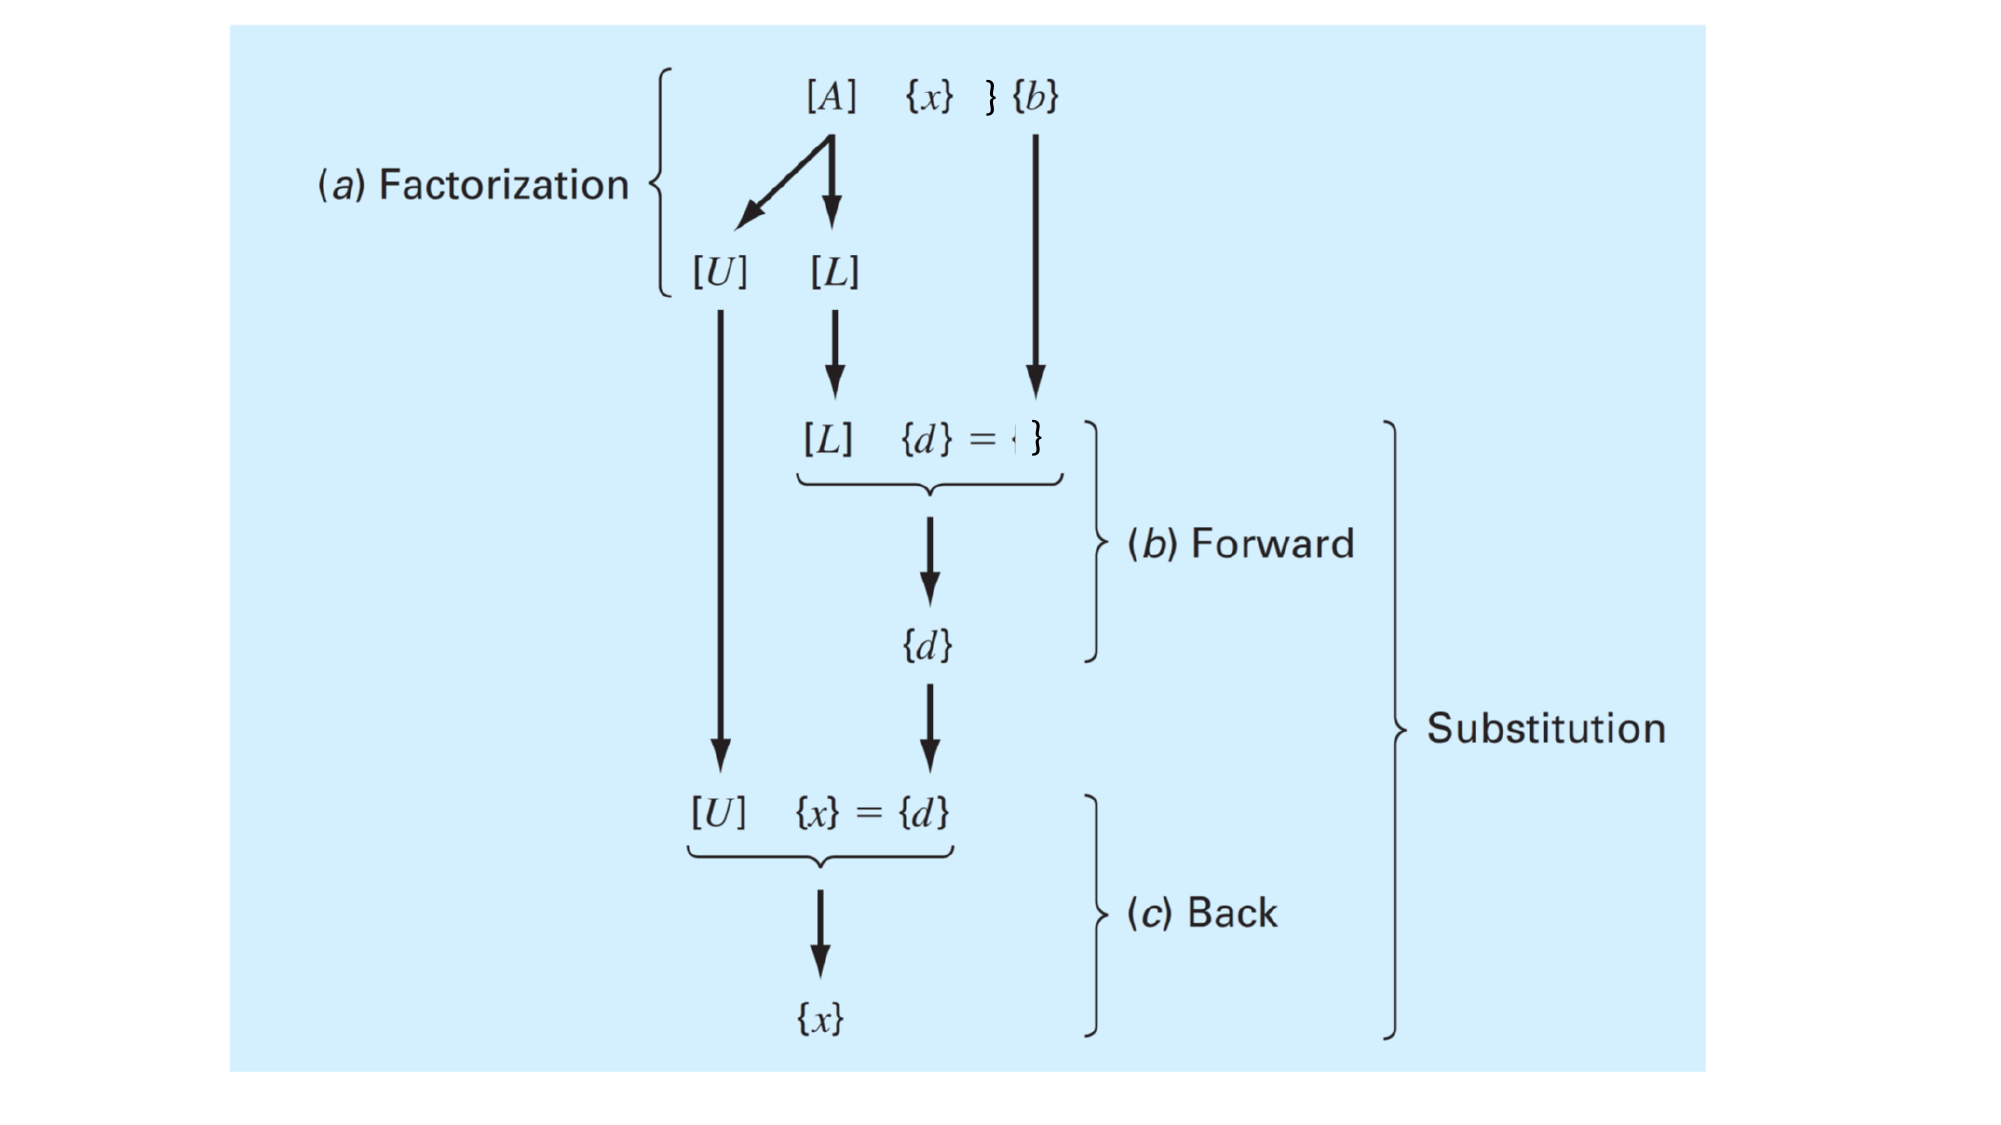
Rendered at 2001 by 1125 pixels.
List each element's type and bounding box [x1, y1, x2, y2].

picture [229, 24, 1706, 1072]
